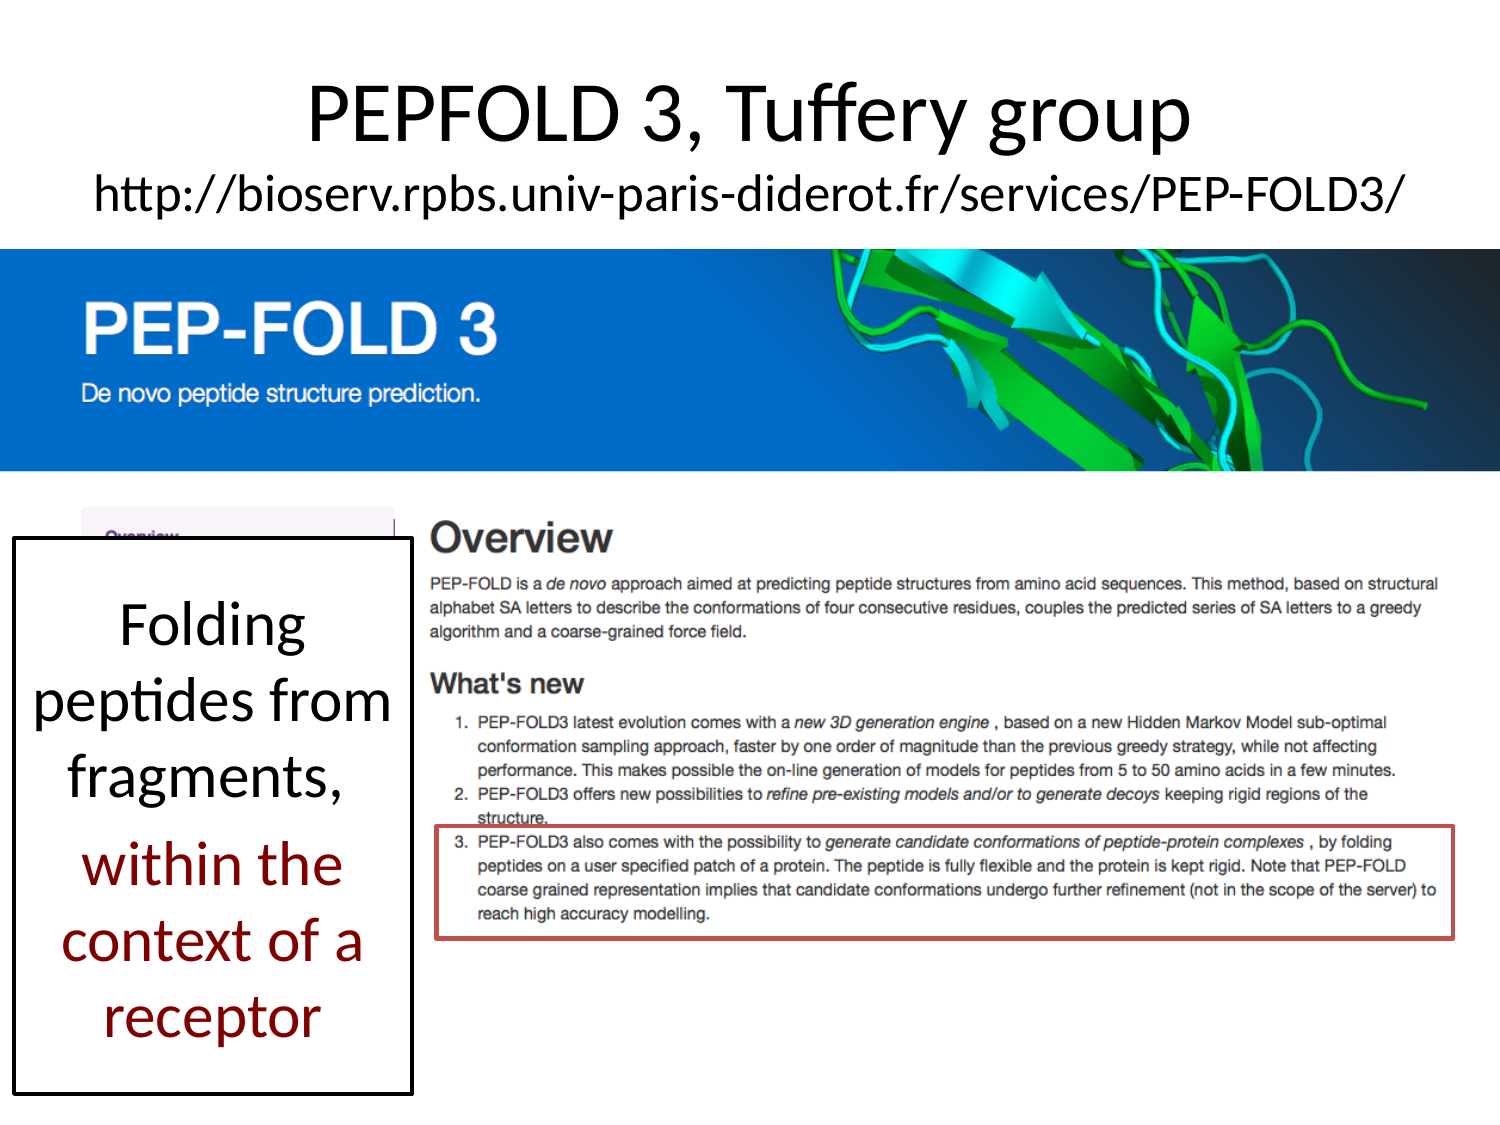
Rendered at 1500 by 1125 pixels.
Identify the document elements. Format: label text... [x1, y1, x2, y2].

picture [0, 249, 1500, 948]
list Folding peptides from fragments, within the context of a receptor [12, 956, 414, 1096]
title PEPFOLD 3, Tuffery group http://bioserv.rpbs.univ-paris-diderot.fr/services/PEP-FOLD3/ [75, 45, 1425, 233]
